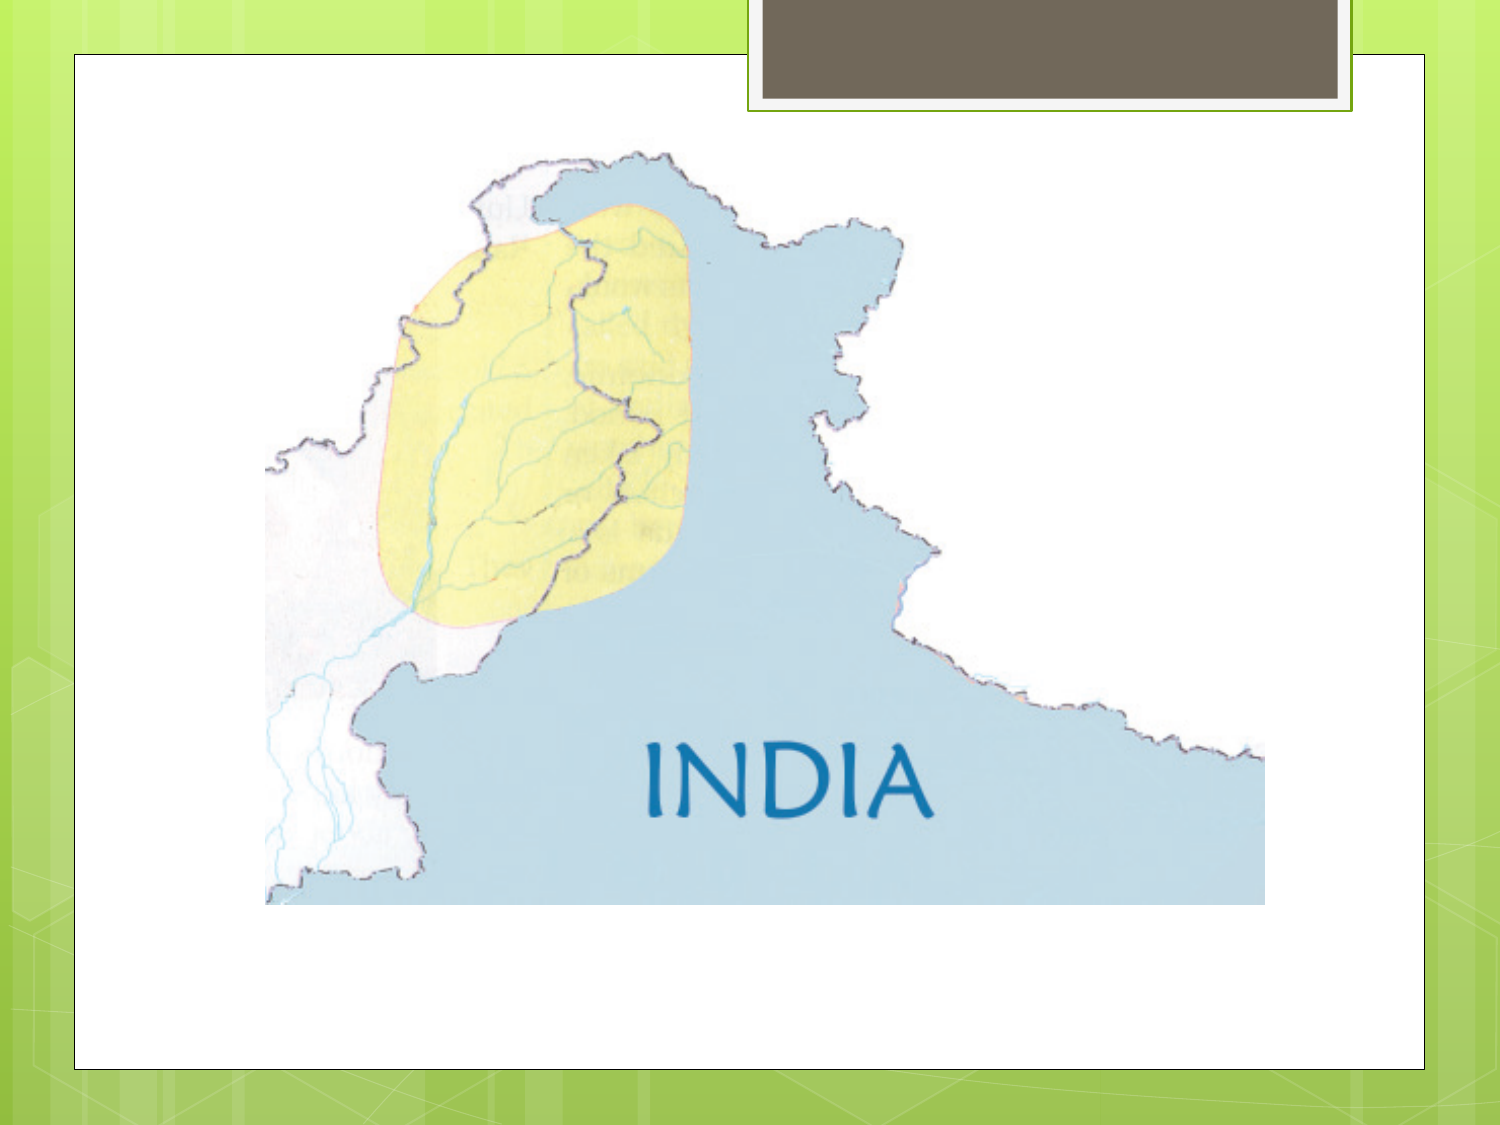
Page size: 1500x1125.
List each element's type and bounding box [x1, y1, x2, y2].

picture [265, 136, 1265, 906]
